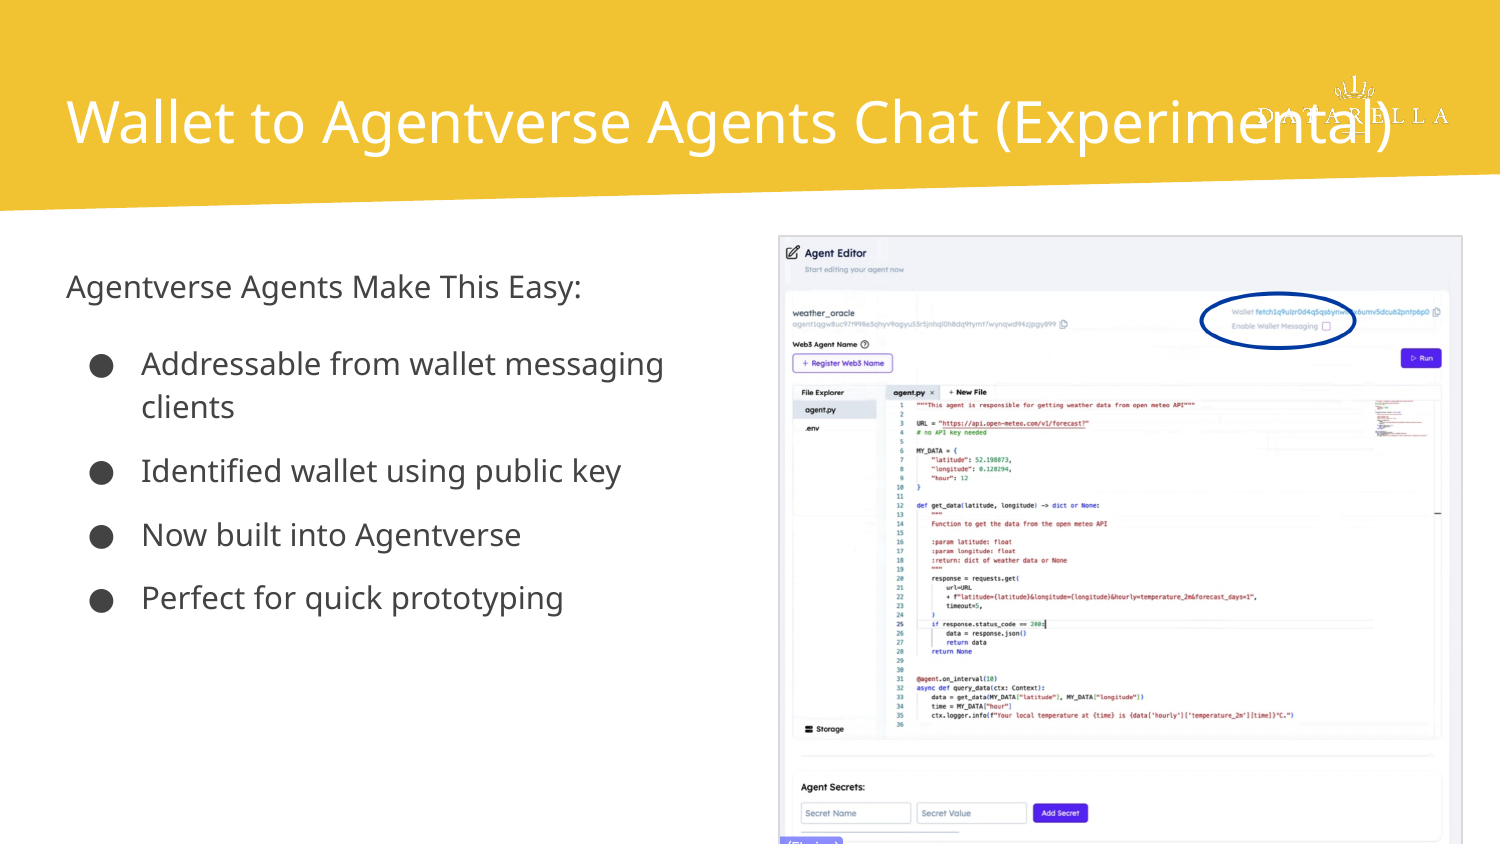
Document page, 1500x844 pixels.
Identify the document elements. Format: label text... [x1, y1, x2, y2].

list Agentverse Agents Make This Easy: Addressable from wallet messaging clients Identified wallet using public key Now built into Agentverse Perfect for quick prototyping [51, 247, 767, 752]
title Wallet to Agentverse Agents Chat (Experimental) [51, 69, 1449, 172]
picture [779, 236, 1462, 844]
